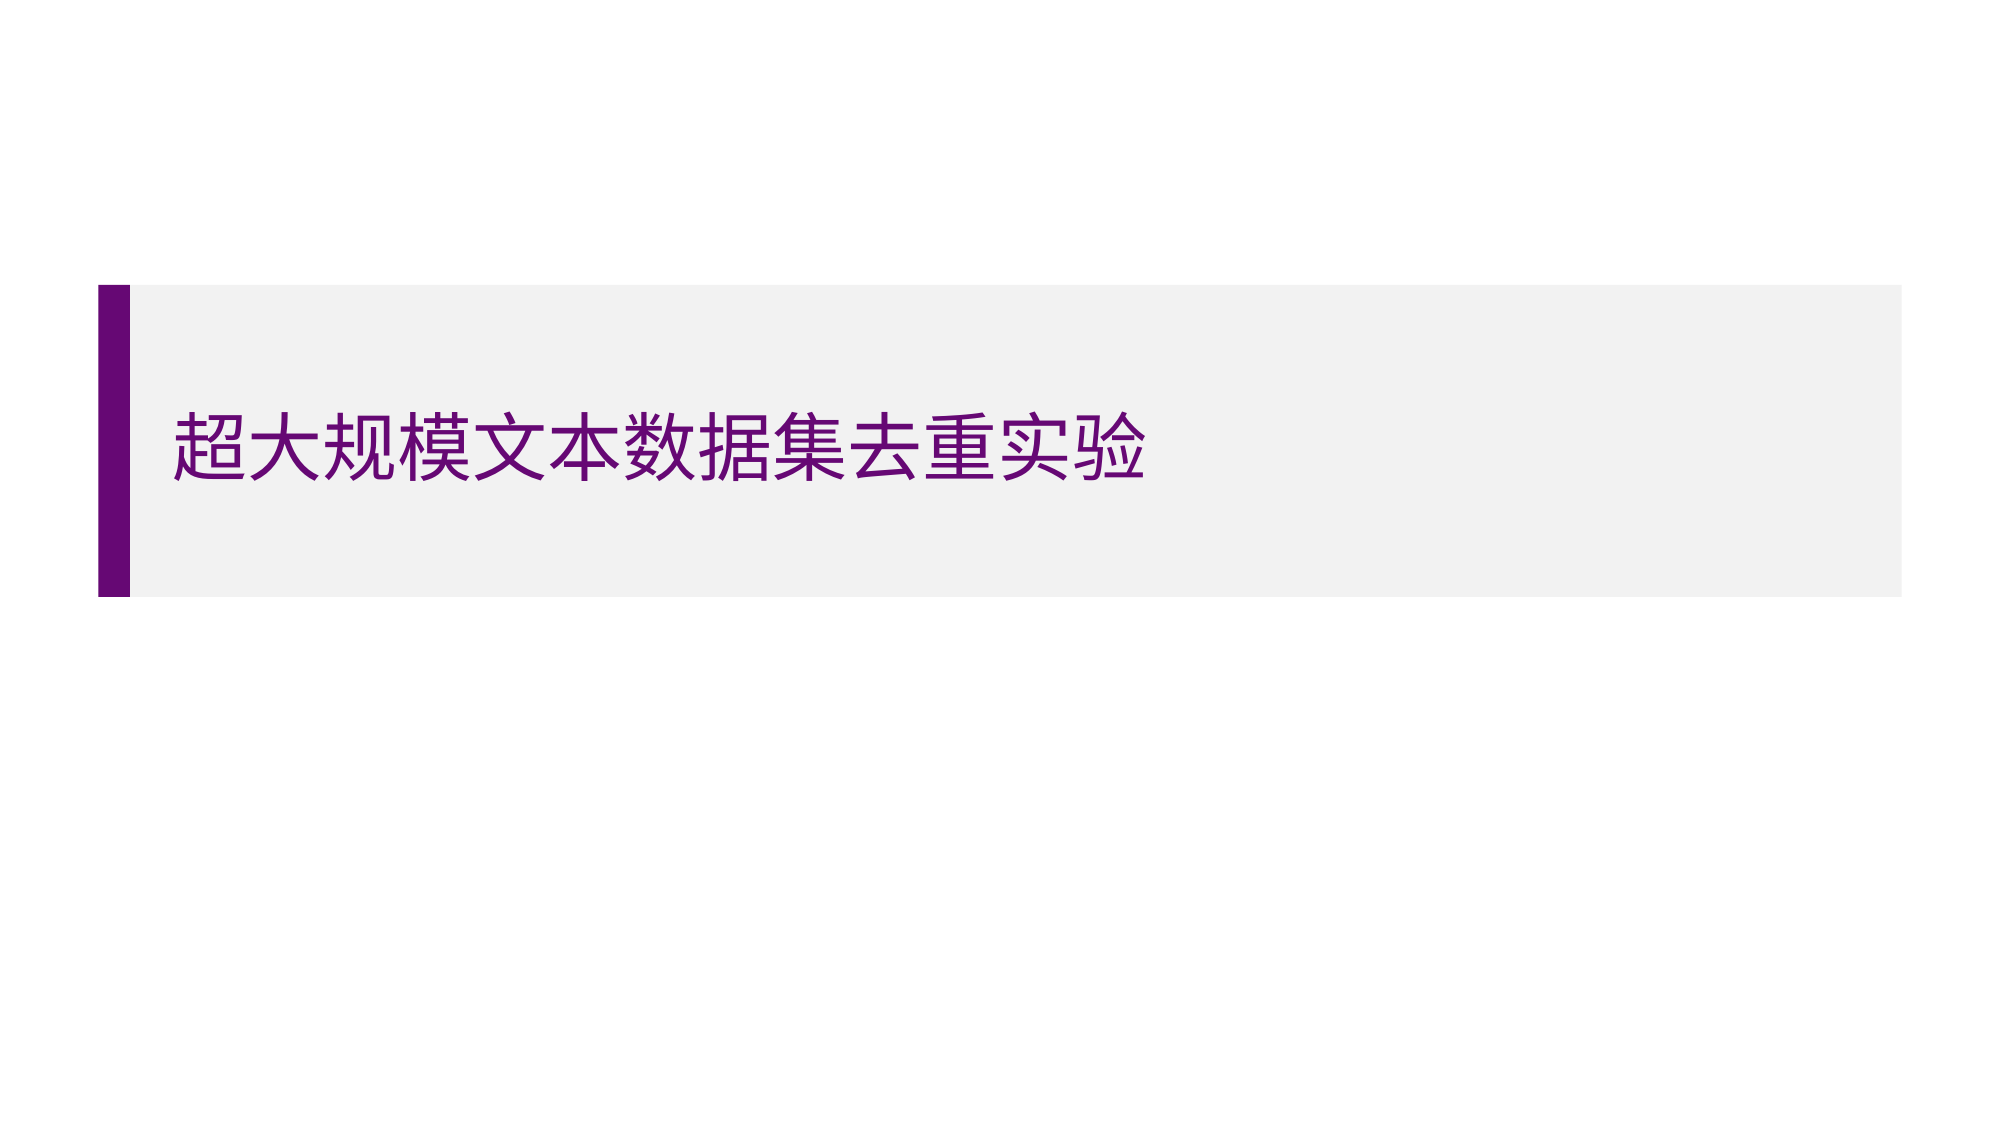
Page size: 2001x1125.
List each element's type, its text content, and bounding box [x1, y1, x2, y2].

title 超大规模文本数据集去重实验 [157, 331, 1843, 559]
